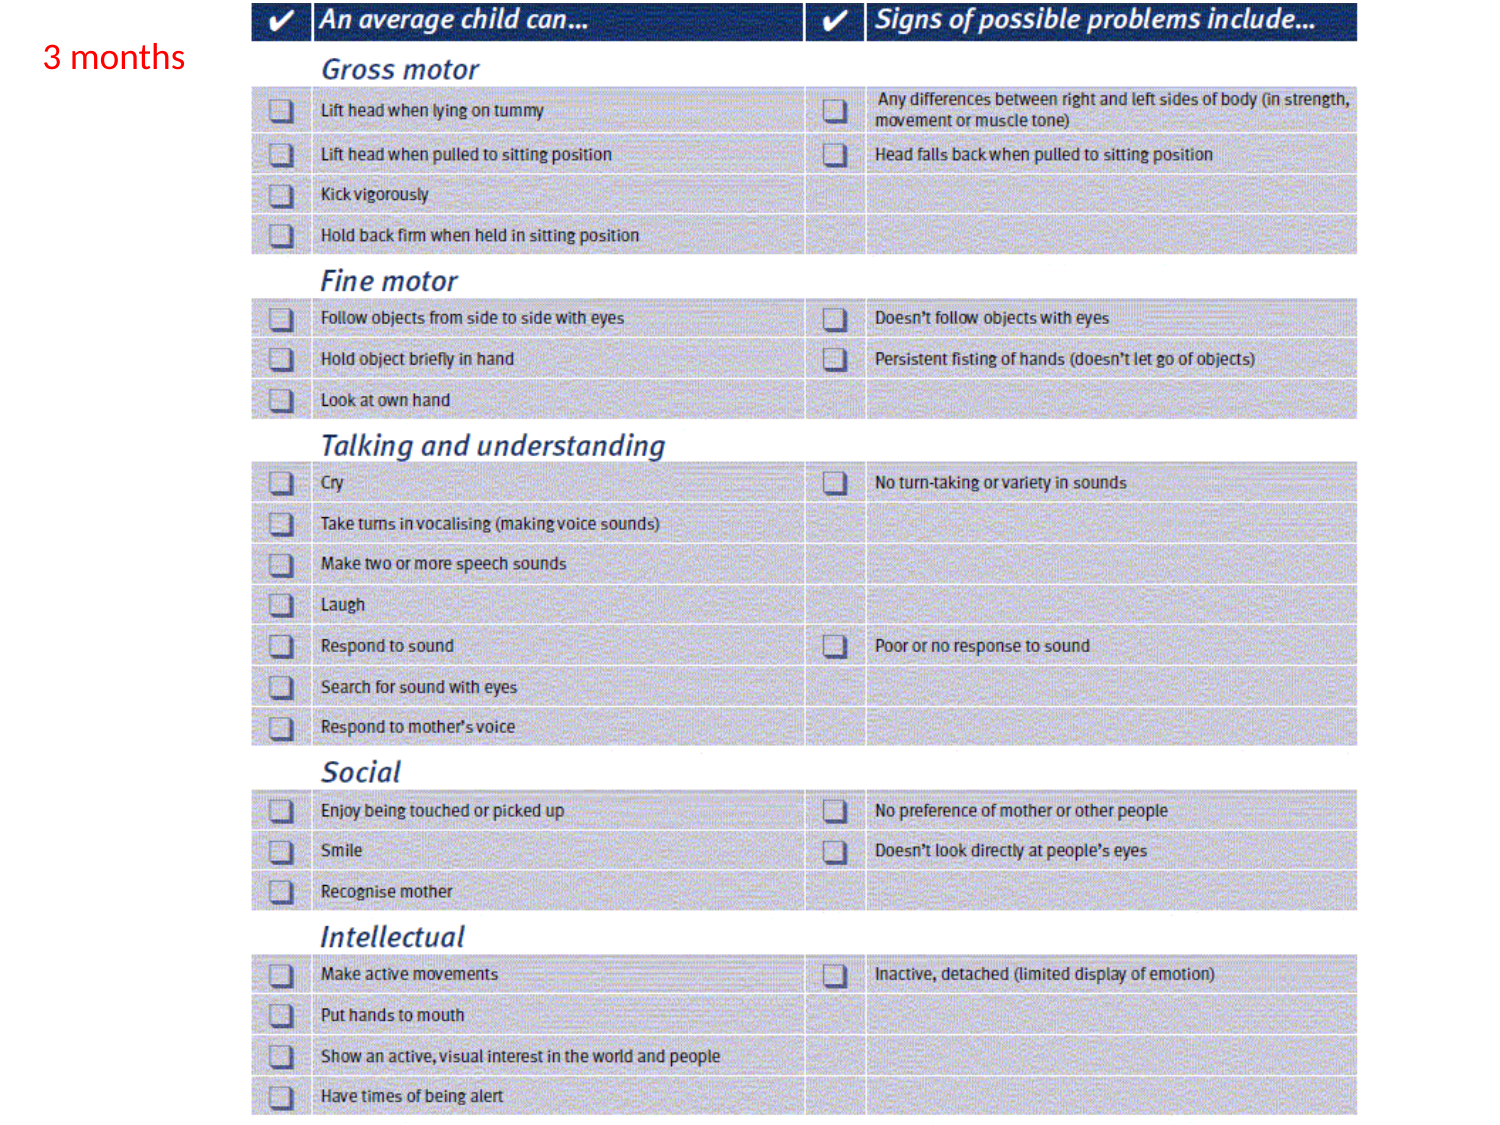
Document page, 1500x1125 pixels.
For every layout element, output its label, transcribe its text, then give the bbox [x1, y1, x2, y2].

picture [249, 3, 1363, 1125]
text_box 3 months [27, 24, 201, 85]
